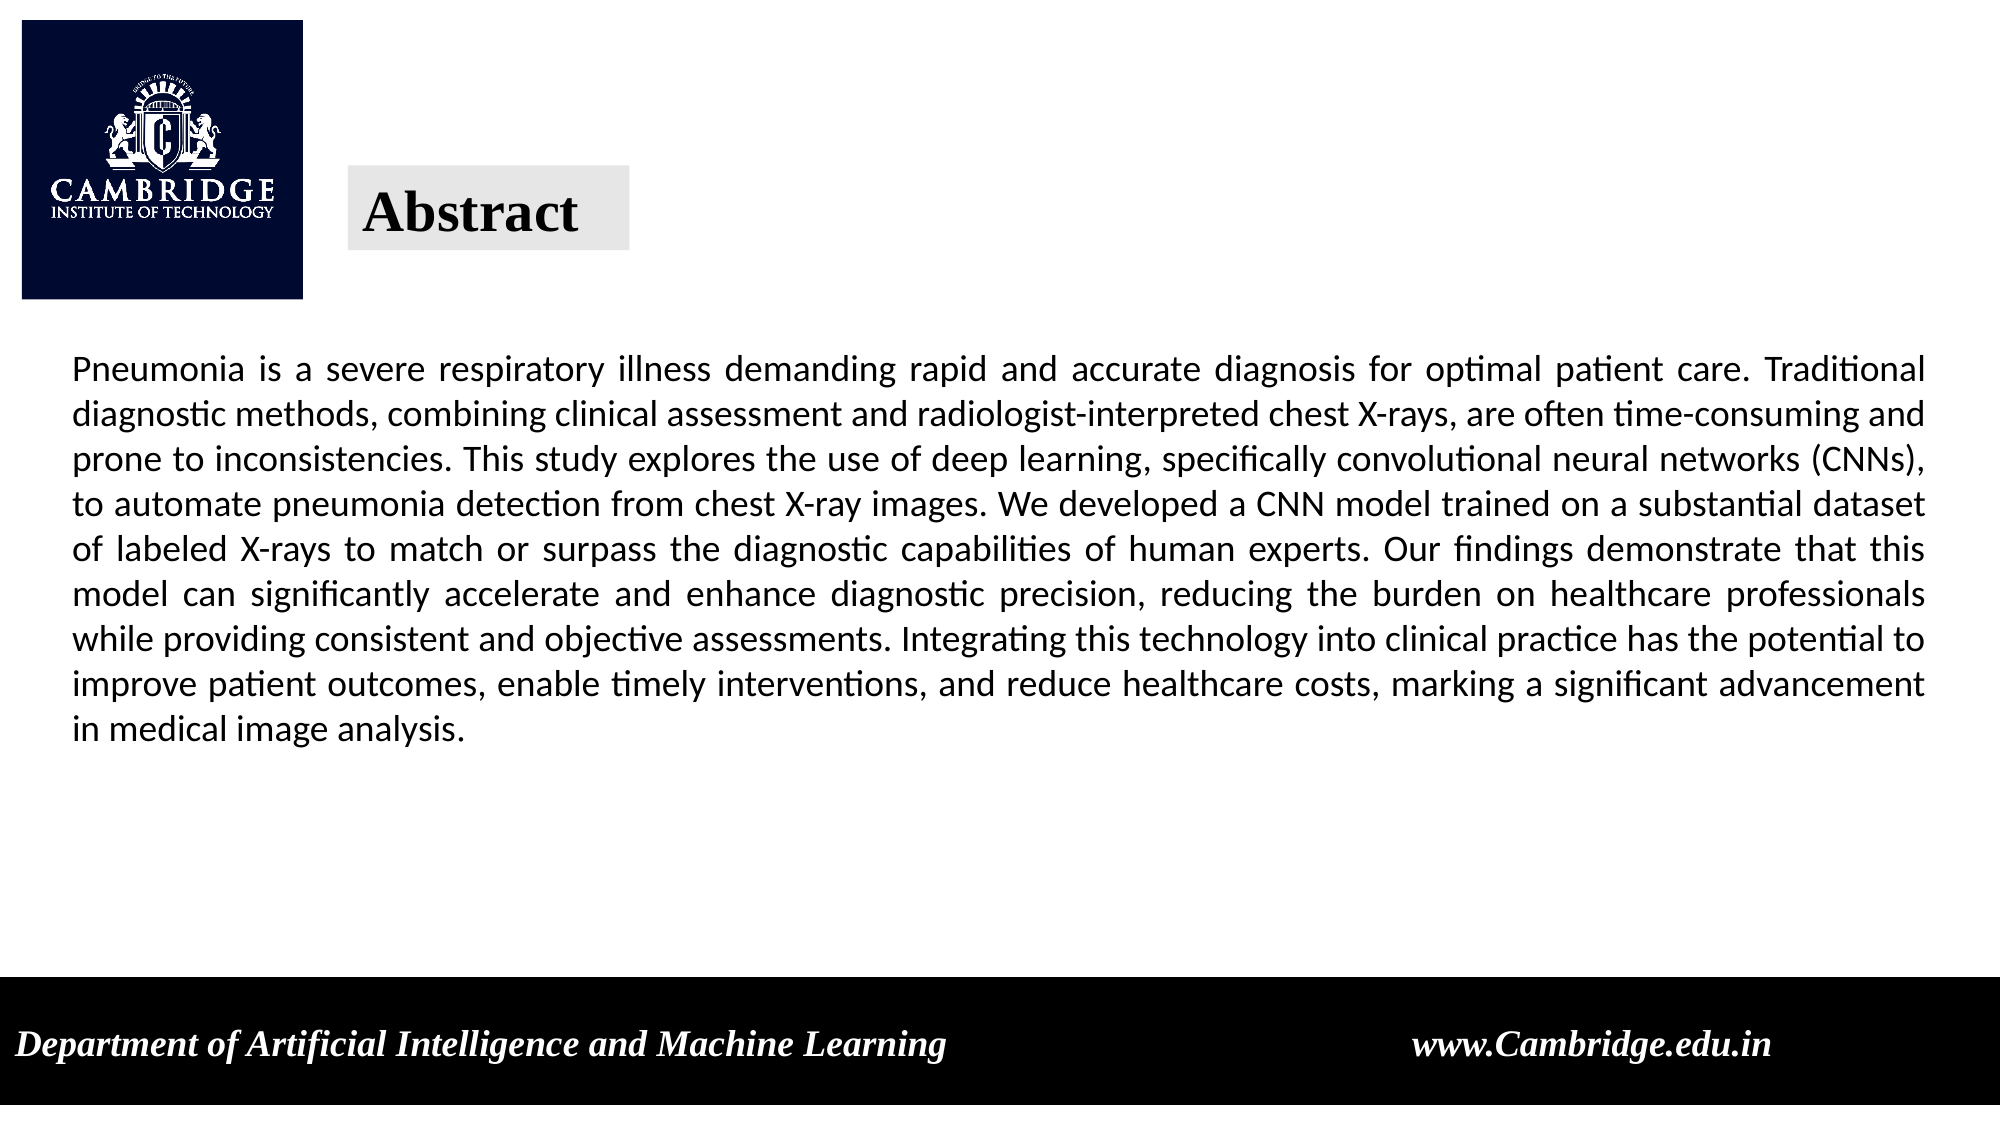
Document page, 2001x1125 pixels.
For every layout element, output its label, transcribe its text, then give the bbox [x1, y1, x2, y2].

picture [51, 74, 274, 218]
text_box Abstract [347, 165, 630, 251]
text_box Pneumonia is a severe respiratory illness demanding rapid and accurate diagnosis for optimal patient care. Traditional diagnostic methods, combining clinical assessment and radiologist-interpreted chest X-rays, are often time-consuming and prone to inconsistencies. This study explores the use of deep learning, specifically convolutional neural networks (CNNs), to automate pneumonia detection from chest X-ray images. We developed a CNN model trained on a substantial dataset of labeled X-rays to match or surpass the diagnostic capabilities of human experts. Our findings demonstrate that this model can significantly accelerate and enhance diagnostic precision, reducing the burden on healthcare professionals while providing consistent and objective assessments. Integrating this technology into clinical practice has the potential to improve patient outcomes, enable timely interventions, and reduce healthcare costs, marking a significant advancement in medical image analysis. [57, 336, 1943, 756]
text_box Department of Artificial Intelligence and Machine Learning www.Cambridge.edu.in [0, 977, 2000, 1105]
